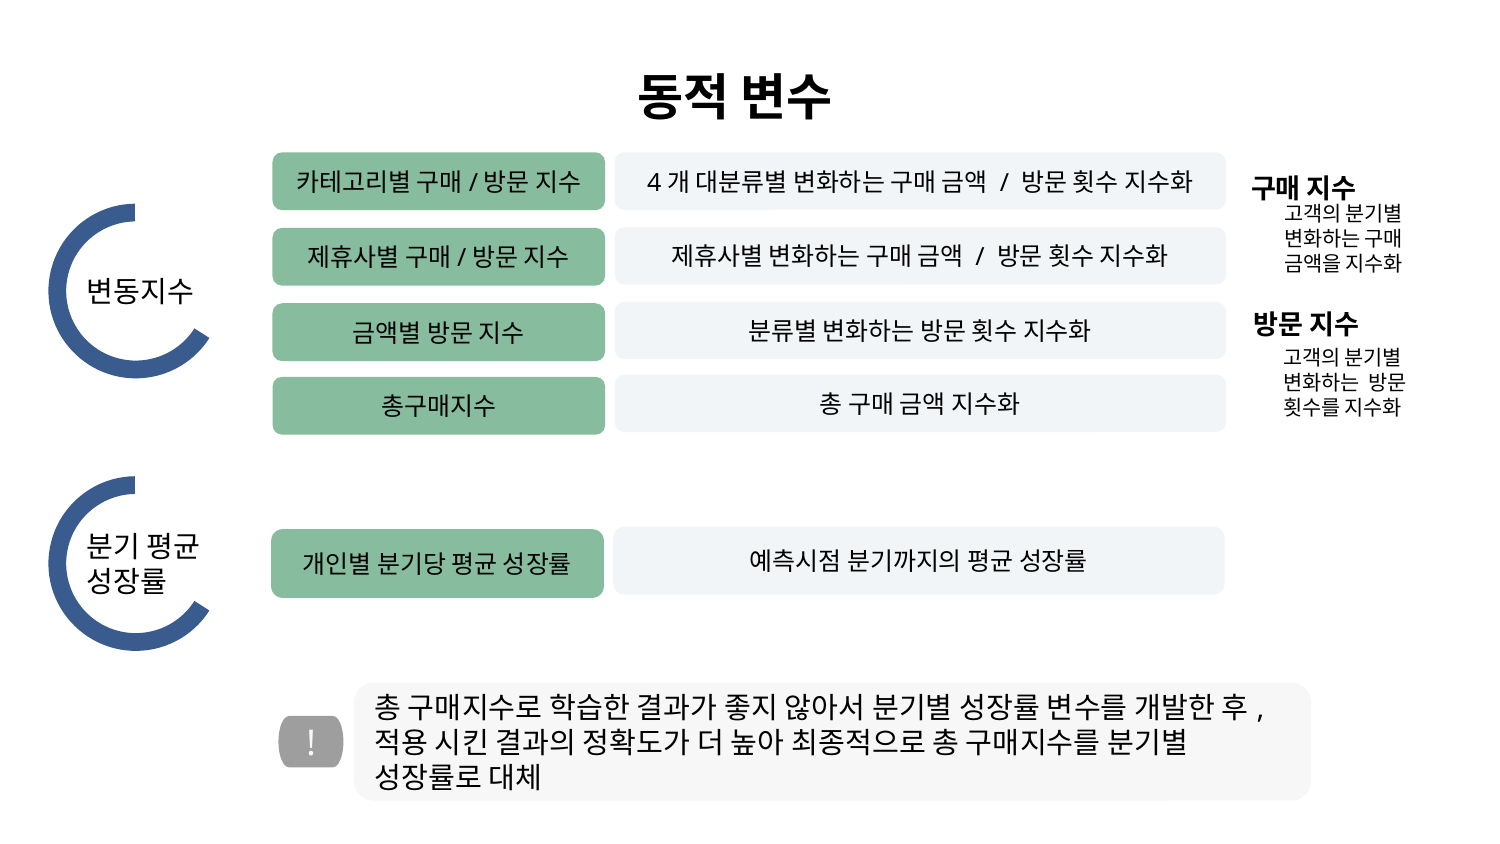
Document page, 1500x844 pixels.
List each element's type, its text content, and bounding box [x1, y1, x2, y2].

text_box ! [278, 715, 344, 768]
text_box 분기 평균 성장률 [71, 512, 229, 613]
text_box 금액별 방문 지수 [272, 303, 606, 362]
text_box 제휴사별 구매/방문 지수 [272, 227, 606, 286]
text_box [48, 203, 210, 379]
text_box 고객의 분기별 변화하는 방문 횟수를 지수화 [1238, 342, 1497, 422]
text_box 카테고리별 구매/방문 지수 [272, 152, 606, 211]
text_box 구매 지수 [1236, 152, 1482, 223]
text_box 분류별 변화하는 방문 횟수 지수화 [614, 301, 1227, 360]
text_box 총 구매지수로 학습한 결과가 좋지 않아서 분기별 성장률 변수를 개발한 후, 적용 시킨 결과의 정확도가 더 높아 최종적으로 총 구매지수를 분기별 성장률로 대체 [353, 682, 1312, 801]
text_box 제휴사별 변화하는 구매 금액 / 방문 횟수 지수화 [614, 227, 1227, 285]
text_box 개인별 분기당 평균 성장률 [271, 529, 604, 598]
text_box [48, 476, 208, 651]
text_box 고객의 분기별 변화하는 구매 금액을 지수화 [1239, 196, 1499, 280]
text_box 총 구매 금액 지수화 [614, 374, 1227, 433]
text_box 변동지수 [71, 258, 229, 323]
text_box 총구매지수 [272, 376, 606, 435]
text_box 방문 지수 [1238, 290, 1478, 358]
text_box 예측시점 분기까지의 평균 성장률 [613, 526, 1225, 595]
title 동적 변수 [0, 50, 1471, 145]
text_box 4개 대분류별 변화하는 구매 금액 / 방문 횟수 지수화 [614, 152, 1227, 210]
